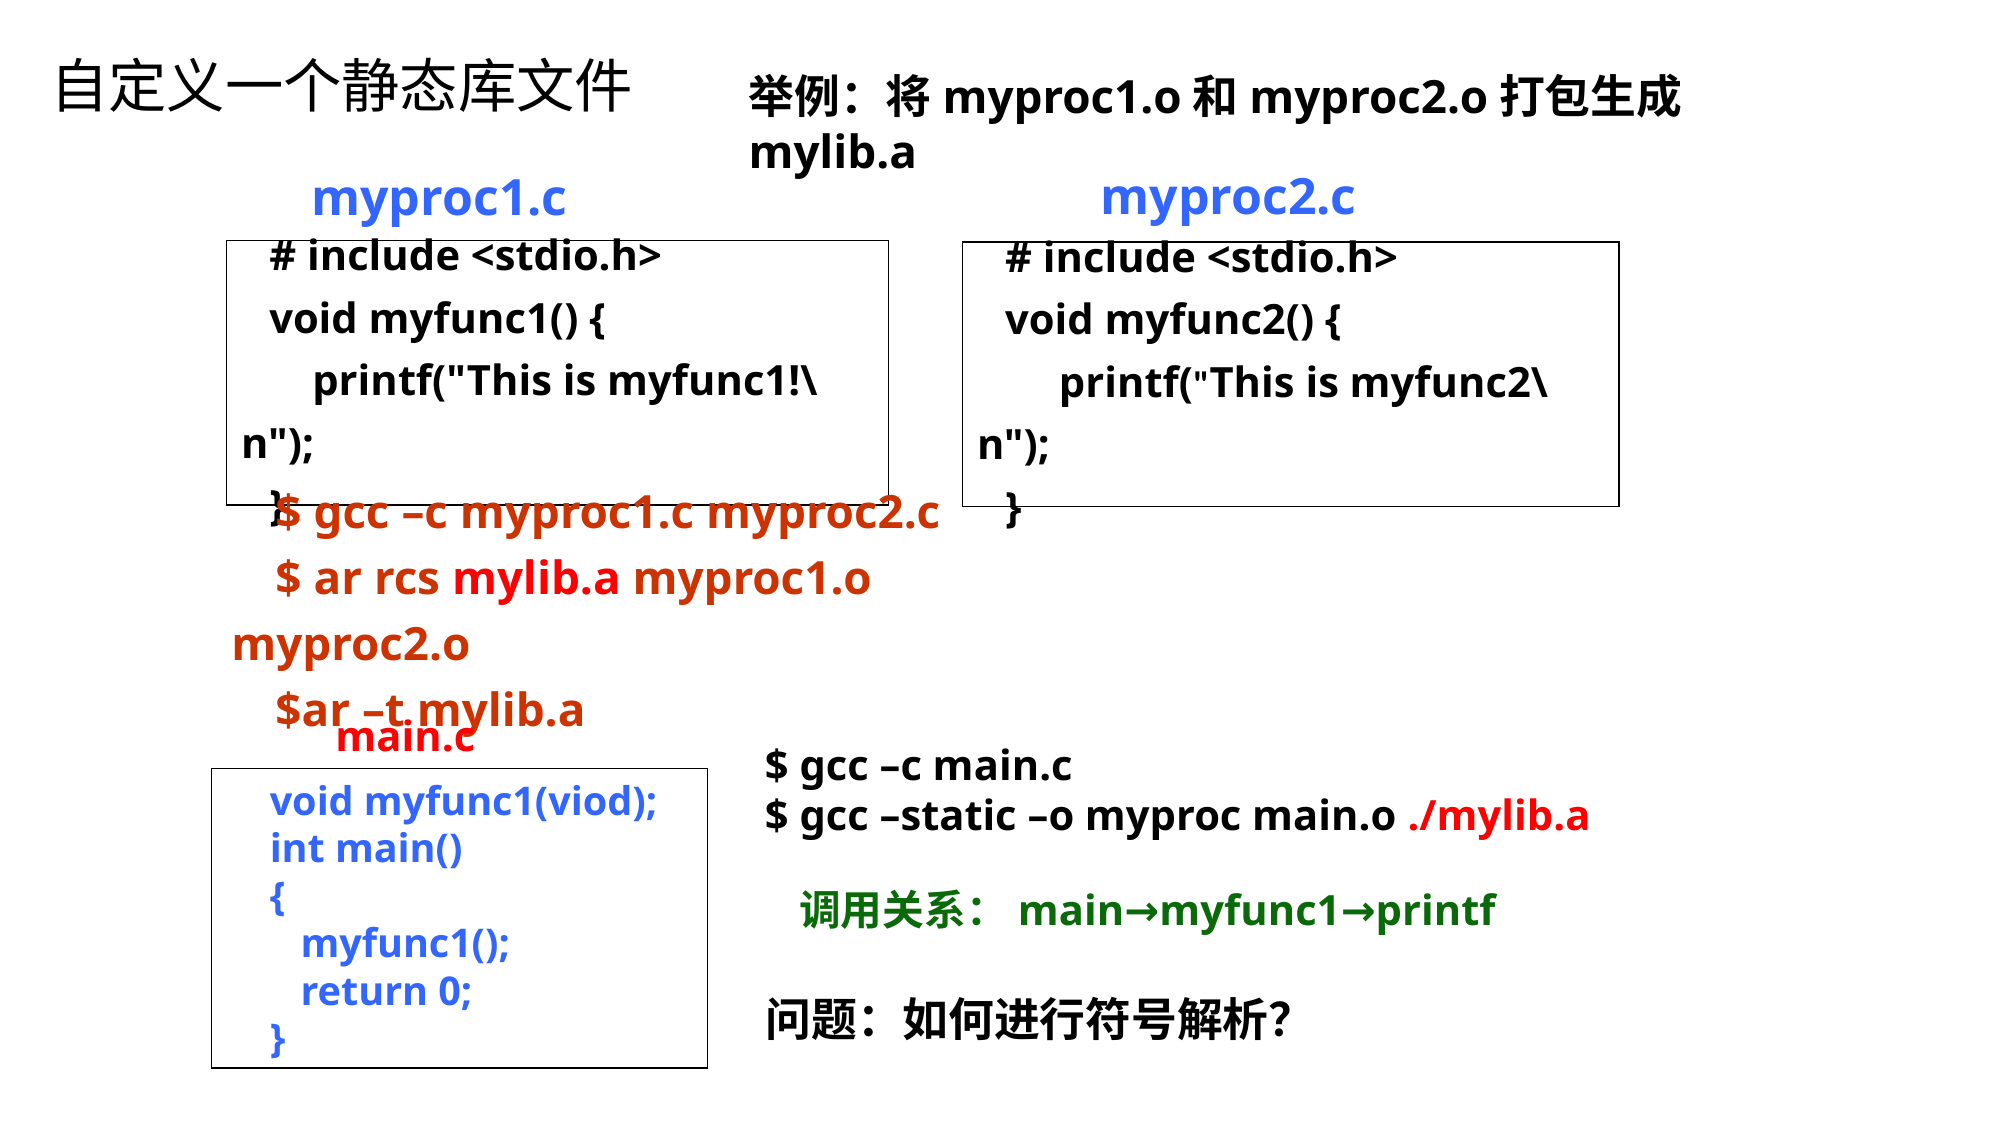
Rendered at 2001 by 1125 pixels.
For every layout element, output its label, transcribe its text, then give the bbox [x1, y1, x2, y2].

title 自定义一个静态库文件 [35, 45, 1836, 123]
text_box 问题：如何进行符号解析？ [750, 983, 1513, 1053]
text_box 举例：将myproc1.o和myproc2.o打包生成mylib.a [733, 60, 1870, 186]
text_box $ gcc –c main.c $ gcc –static –o myproc main.o ./mylib.a [750, 731, 1646, 846]
text_box void myfunc1(viod); int main() { myfunc1(); return 0; } [211, 768, 708, 1069]
text_box 调用关系：main→myfunc1→printf [784, 876, 1621, 942]
text_box myproc1.c [296, 157, 583, 233]
text_box $ gcc –c myproc1.c myproc2.c $ ar rcs mylib.a myproc1.o myproc2.o $ar –t mylib.a [216, 497, 1095, 711]
text_box # include <stdio.h> void myfunc2() { printf("This is myfunc2\n"); } [962, 241, 1620, 507]
text_box myproc2.c [1085, 186, 1372, 232]
text_box # include <stdio.h> void myfunc1() { printf("This is myfunc1!\n"); } [226, 240, 889, 497]
text_box main.c [320, 702, 559, 768]
